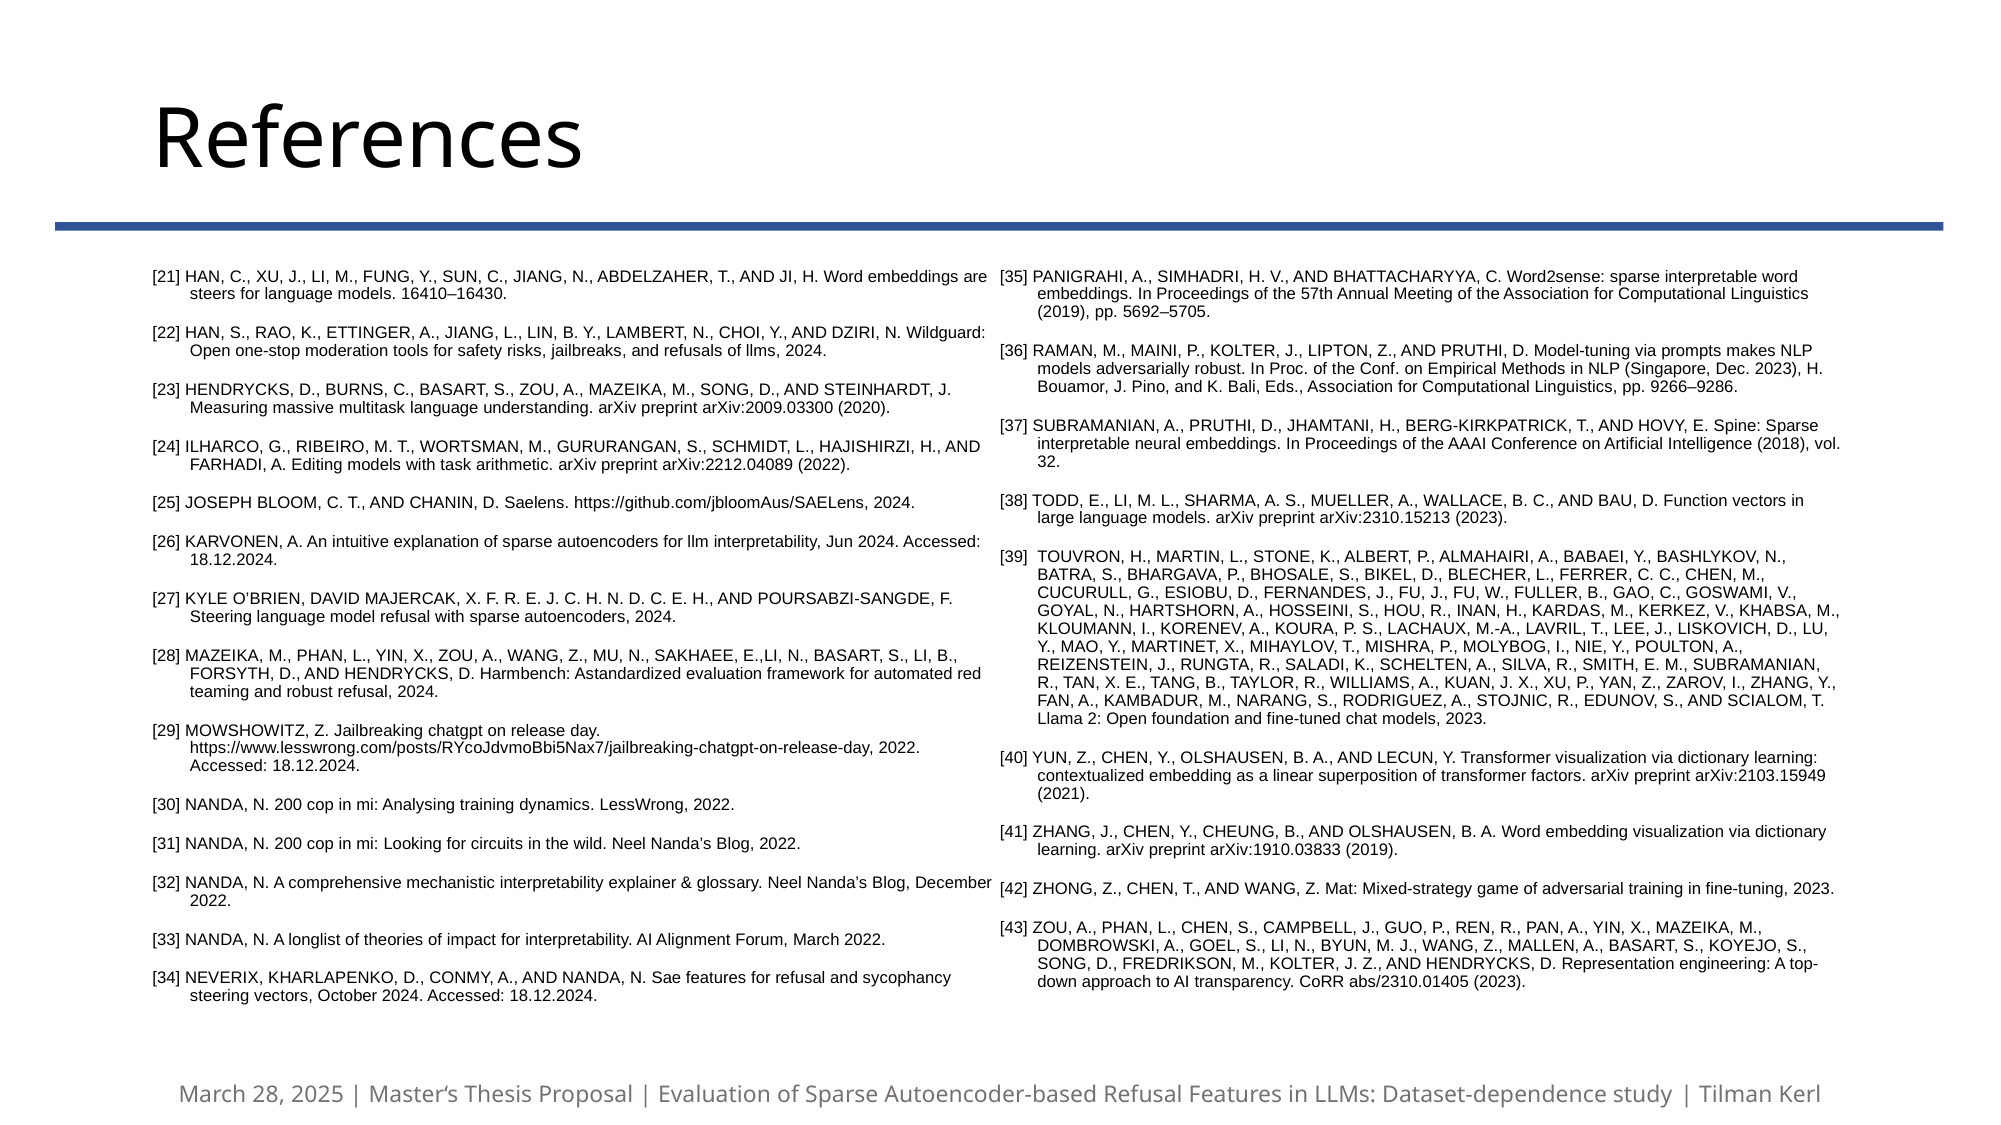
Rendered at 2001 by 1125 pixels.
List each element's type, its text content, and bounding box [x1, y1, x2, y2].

list [21] HAN, C., XU, J., LI, M., FUNG, Y., SUN, C., JIANG, N., ABDELZAHER, T., AND JI, H. Word embeddings are steers for language models. 16410–16430. [22] HAN, S., RAO, K., ETTINGER, A., JIANG, L., LIN, B. Y., LAMBERT, N., CHOI, Y., AND DZIRI, N. Wildguard: Open one-stop moderation tools for safety risks, jailbreaks, and refusals of llms, 2024. [23] HENDRYCKS, D., BURNS, C., BASART, S., ZOU, A., MAZEIKA, M., SONG, D., AND STEINHARDT, J. Measuring massive multitask language understanding. arXiv preprint arXiv:2009.03300 (2020). [24] ILHARCO, G., RIBEIRO, M. T., WORTSMAN, M., GURURANGAN, S., SCHMIDT, L., HAJISHIRZI, H., AND FARHADI, A. Editing models with task arithmetic. arXiv preprint arXiv:2212.04089 (2022). [25] JOSEPH BLOOM, C. T., AND CHANIN, D. Saelens. https://github.com/jbloomAus/SAELens, 2024. [26] KARVONEN, A. An intuitive explanation of sparse autoencoders for llm interpretability, Jun 2024. Accessed: 18.12.2024. [27] KYLE O’BRIEN, DAVID MAJERCAK, X. F. R. E. J. C. H. N. D. C. E. H., AND POURSABZI-SANGDE, F. Steering language model refusal with sparse autoencoders, 2024. [28] MAZEIKA, M., PHAN, L., YIN, X., ZOU, A., WANG, Z., MU, N., SAKHAEE, E.,LI, N., BASART, S., LI, B., FORSYTH, D., AND HENDRYCKS, D. Harmbench: Astandardized evaluation framework for automated red teaming and robust refusal, 2024. [29] MOWSHOWITZ, Z. Jailbreaking chatgpt on release day. https://www.lesswrong.com/posts/RYcoJdvmoBbi5Nax7/jailbreaking-chatgpt-on-release-day, 2022. Accessed: 18.12.2024. [30] NANDA, N. 200 cop in mi: Analysing training dynamics. LessWrong, 2022. [31] NANDA, N. 200 cop in mi: Looking for circuits in the wild. Neel Nanda’s Blog, 2022. [32] NANDA, N. A comprehensive mechanistic interpretability explainer & glossary. Neel Nanda’s Blog, December 2022. [33] NANDA, N. A longlist of theories of impact for interpretability. AI Alignment Forum, March 2022. [34] NEVERIX, KHARLAPENKO, D., CONMY, A., AND NANDA, N. Sae features for refusal and sycophancy steering vectors, October 2024. Accessed: 18.12.2024. [35] PANIGRAHI, A., SIMHADRI, H. V., AND BHATTACHARYYA, C. Word2sense: sparse interpretable word embeddings. In Proceedings of the 57th Annual Meeting of the Association for Computational Linguistics (2019), pp. 5692–5705. [36] RAMAN, M., MAINI, P., KOLTER, J., LIPTON, Z., AND PRUTHI, D. Model-tuning via prompts makes NLP models adversarially robust. In Proc. of the Conf. on Empirical Methods in NLP (Singapore, Dec. 2023), H. Bouamor, J. Pino, and K. Bali, Eds., Association for Computational Linguistics, pp. 9266–9286. [37] SUBRAMANIAN, A., PRUTHI, D., JHAMTANI, H., BERG-KIRKPATRICK, T., AND HOVY, E. Spine: Sparse interpretable neural embeddings. In Proceedings of the AAAI Conference on Artificial Intelligence (2018), vol. 32. [38] TODD, E., LI, M. L., SHARMA, A. S., MUELLER, A., WALLACE, B. C., AND BAU, D. Function vectors in large language models. arXiv preprint arXiv:2310.15213 (2023). [39] TOUVRON, H., MARTIN, L., STONE, K., ALBERT, P., ALMAHAIRI, A., BABAEI, Y., BASHLYKOV, N., BATRA, S., BHARGAVA, P., BHOSALE, S., BIKEL, D., BLECHER, L., FERRER, C. C., CHEN, M., CUCURULL, G., ESIOBU, D., FERNANDES, J., FU, J., FU, W., FULLER, B., GAO, C., GOSWAMI, V., GOYAL, N., HARTSHORN, A., HOSSEINI, S., HOU, R., INAN, H., KARDAS, M., KERKEZ, V., KHABSA, M., KLOUMANN, I., KORENEV, A., KOURA, P. S., LACHAUX, M.-A., LAVRIL, T., LEE, J., LISKOVICH, D., LU, Y., MAO, Y., MARTINET, X., MIHAYLOV, T., MISHRA, P., MOLYBOG, I., NIE, Y., POULTON, A., REIZENSTEIN, J., RUNGTA, R., SALADI, K., SCHELTEN, A., SILVA, R., SMITH, E. M., SUBRAMANIAN, R., TAN, X. E., TANG, B., TAYLOR, R., WILLIAMS, A., KUAN, J. X., XU, P., YAN, Z., ZAROV, I., ZHANG, Y., FAN, A., KAMBADUR, M., NARANG, S., RODRIGUEZ, A., STOJNIC, R., EDUNOV, S., AND SCIALOM, T. Llama 2: Open foundation and fine-tuned chat models, 2023. [40] YUN, Z., CHEN, Y., OLSHAUSEN, B. A., AND LECUN, Y. Transformer visualization via dictionary learning: contextualized embedding as a linear superposition of transformer factors. arXiv preprint arXiv:2103.15949 (2021). [41] ZHANG, J., CHEN, Y., CHEUNG, B., AND OLSHAUSEN, B. A. Word embedding visualization via dictionary learning. arXiv preprint arXiv:1910.03833 (2019). [42] ZHONG, Z., CHEN, T., AND WANG, Z. Mat: Mixed-strategy game of adversarial training in fine-tuning, 2023. [43] ZOU, A., PHAN, L., CHEN, S., CAMPBELL, J., GUO, P., REN, R., PAN, A., YIN, X., MAZEIKA, M., DOMBROWSKI, A., GOEL, S., LI, N., BYUN, M. J., WANG, Z., MALLEN, A., BASART, S., KOYEJO, S., SONG, D., FREDRIKSON, M., KOLTER, J. Z., AND HENDRYCKS, D. Representation engineering: A top-down approach to AI transparency. CoRR abs/2310.01405 (2023). [137, 260, 1863, 1014]
text_box March 28, 2025 | Master‘s Thesis Proposal | Evaluation of Sparse Autoencoder-based Refusal Features in LLMs: Dataset-dependence study​ | Tilman Kerl [144, 1068, 1856, 1119]
title References [137, 59, 1863, 222]
